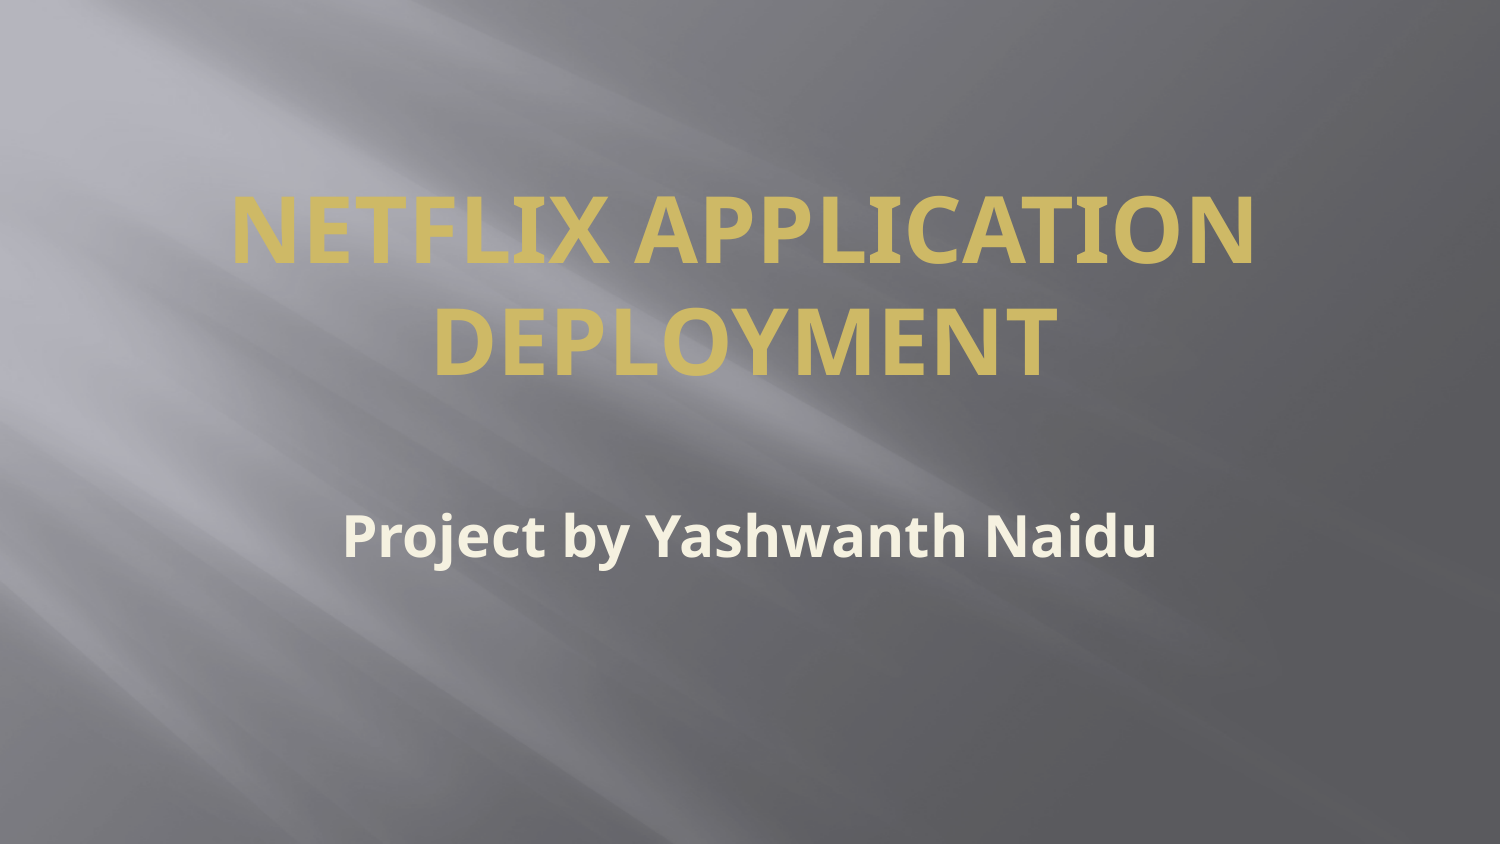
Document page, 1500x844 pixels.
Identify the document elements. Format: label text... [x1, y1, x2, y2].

subtitle Project by Yashwanth Naidu [225, 409, 1275, 626]
title Netflix Application Deployment [69, 168, 1420, 394]
